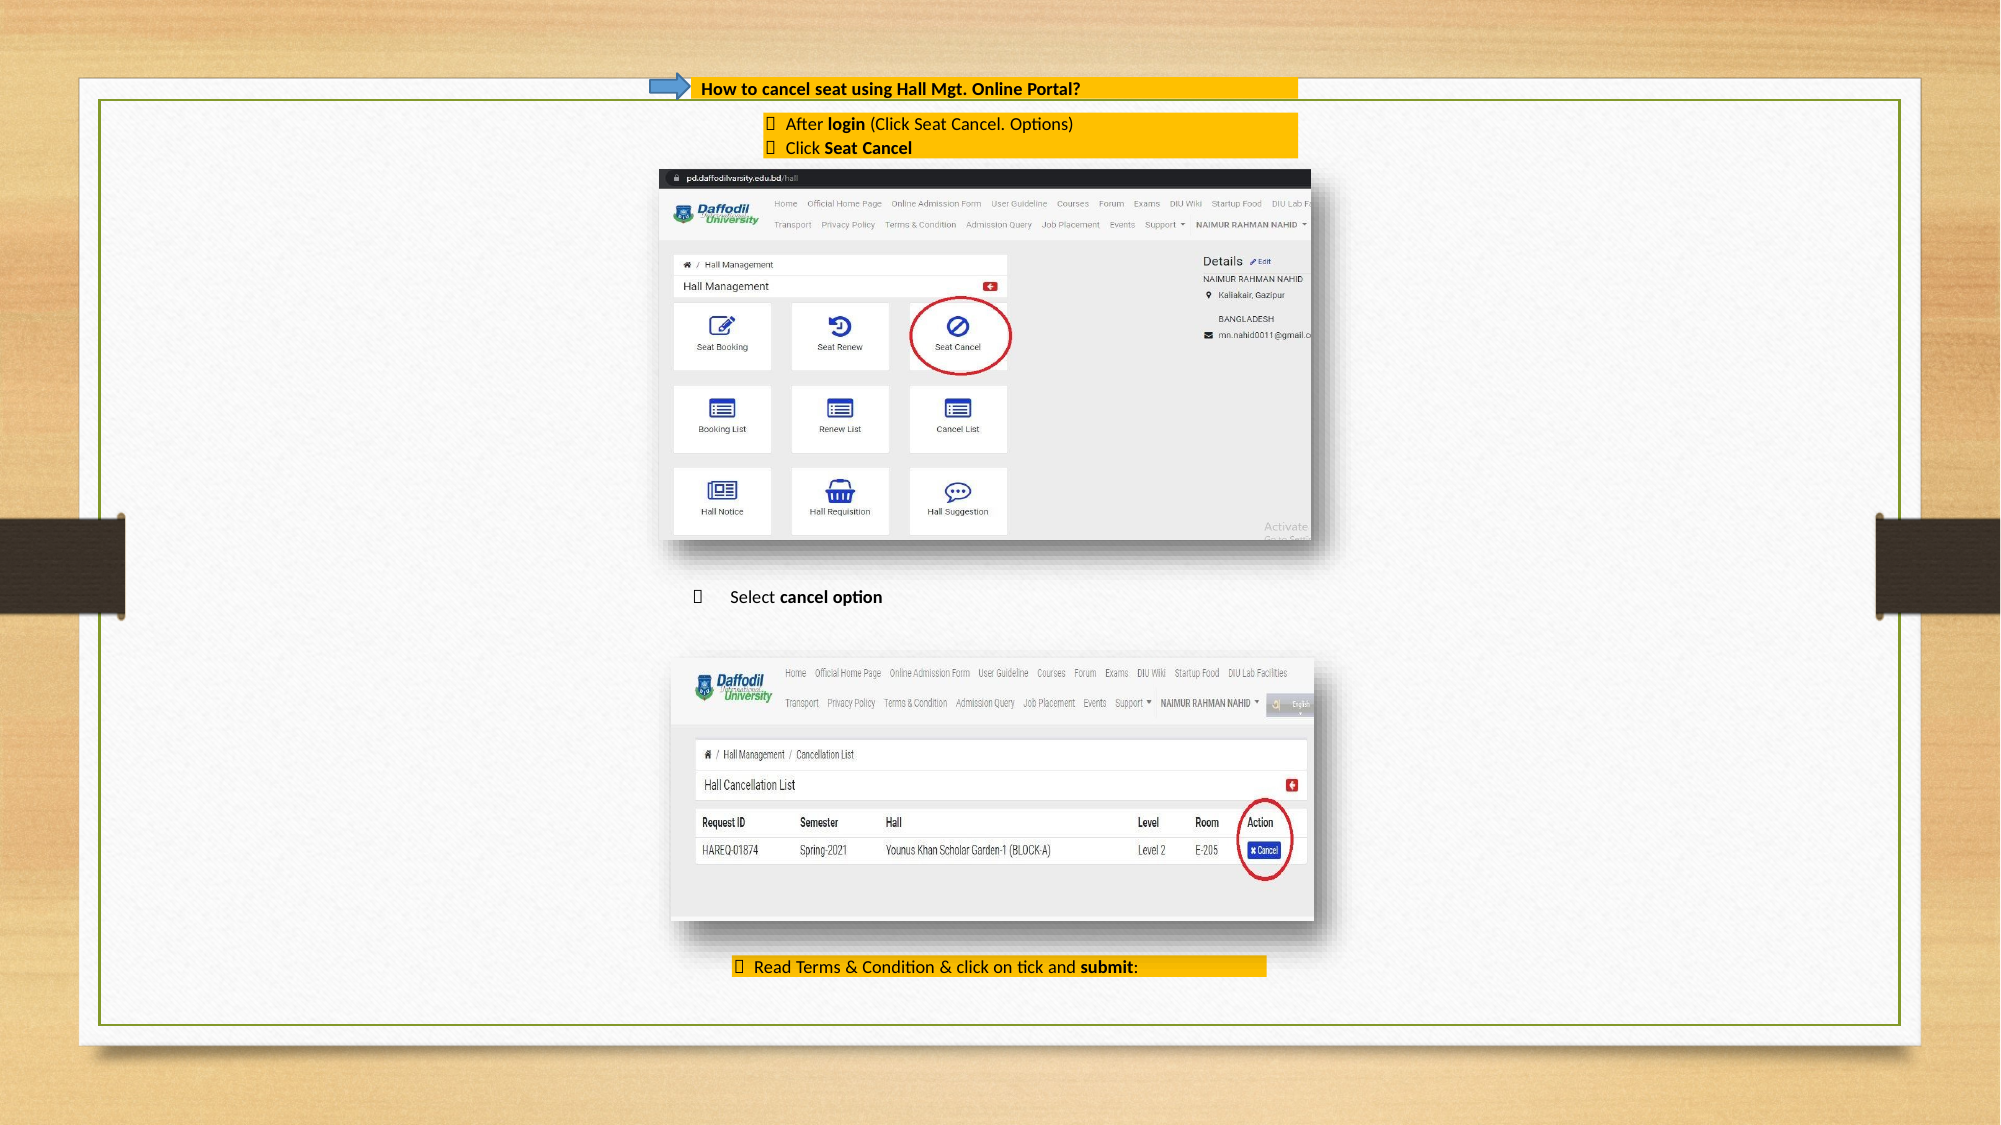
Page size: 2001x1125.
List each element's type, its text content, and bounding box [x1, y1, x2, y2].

text_box How to cancel seat using Hall Mgt. Online Portal? [691, 77, 1299, 99]
picture [0, 0, 2001, 1125]
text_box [649, 72, 691, 101]
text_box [649, 639, 1362, 981]
text_box  Select cancel option [691, 590, 886, 608]
text_box  After login (Click Seat Cancel. Options)  Click Seat Cancel [763, 112, 1299, 153]
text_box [636, 153, 1362, 590]
